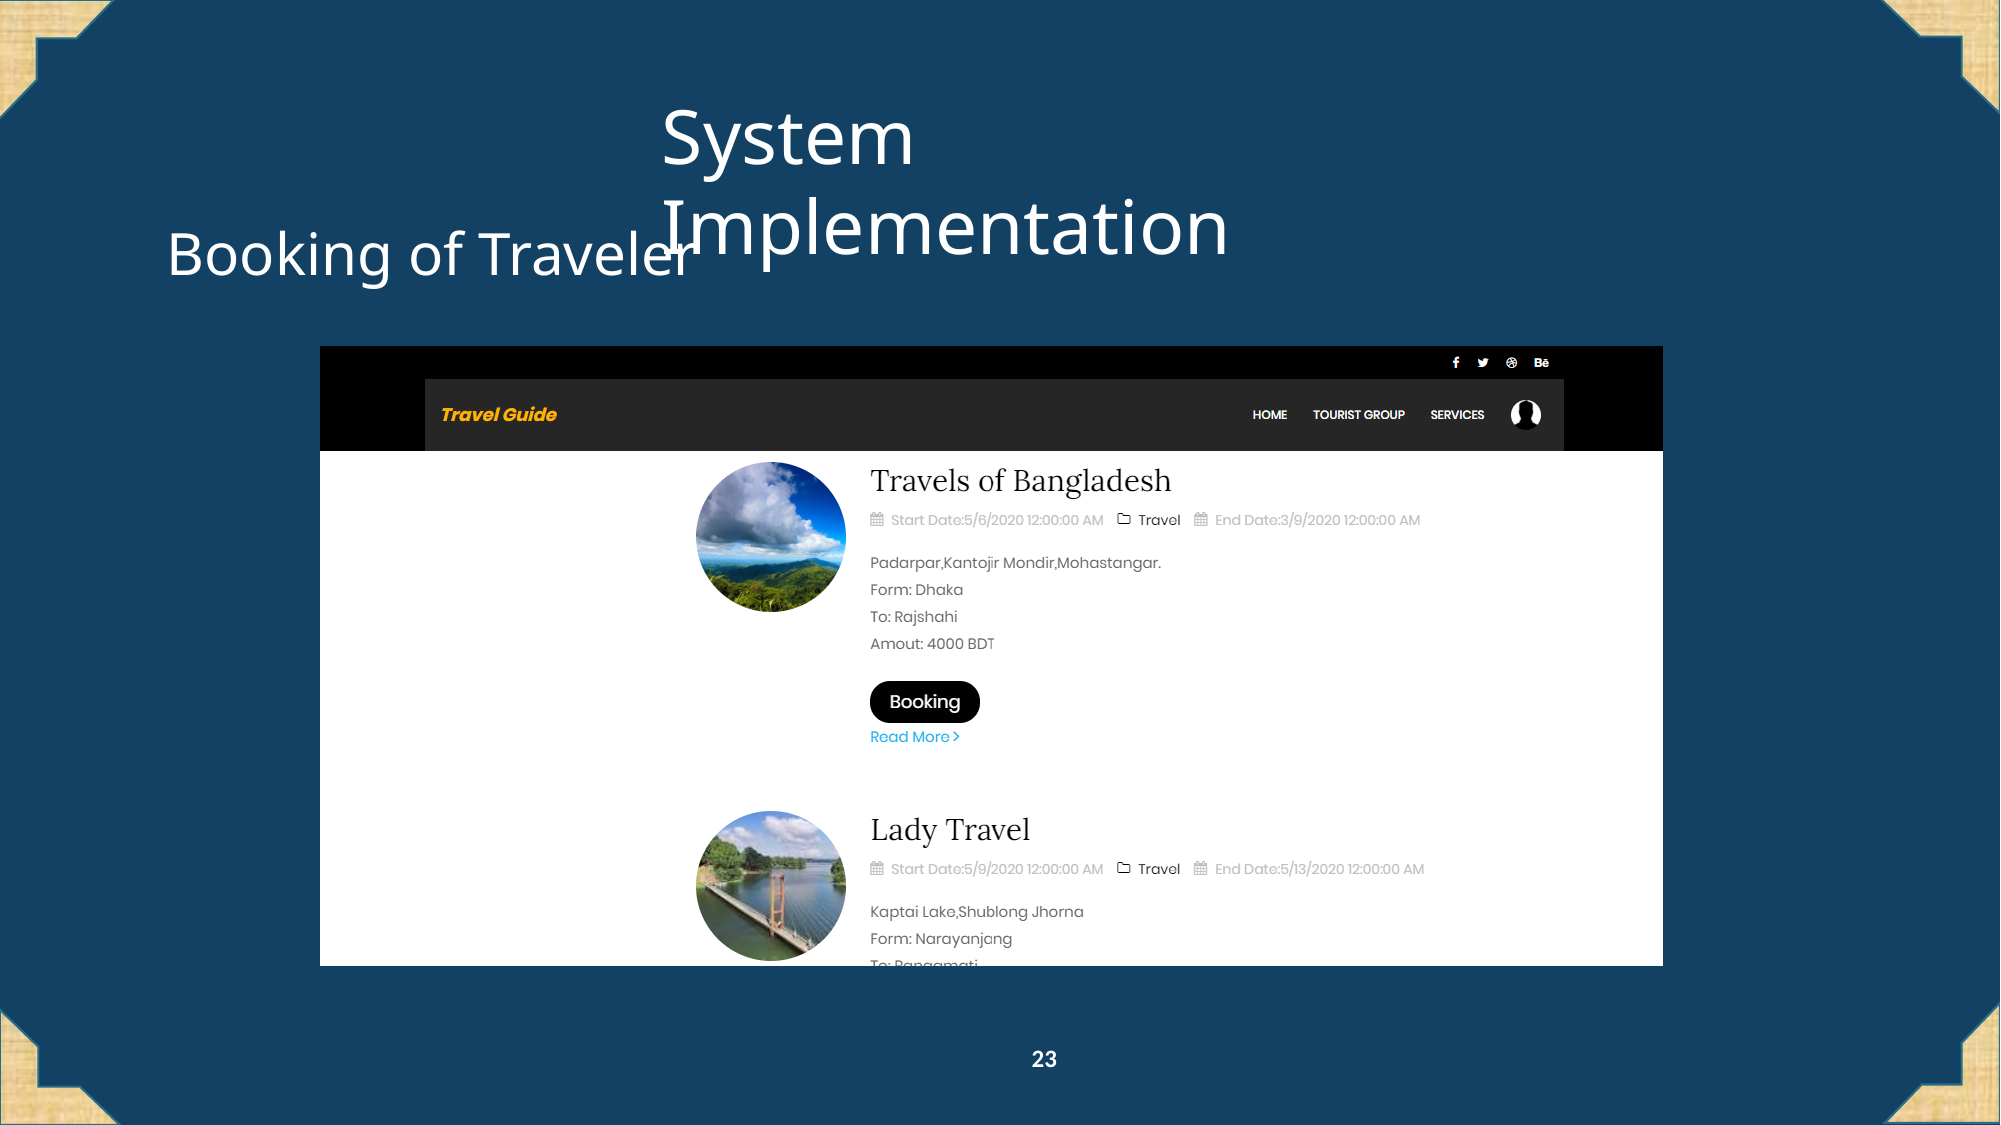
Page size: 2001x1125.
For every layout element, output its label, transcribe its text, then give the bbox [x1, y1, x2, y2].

text_box System Implementation [647, 81, 1490, 277]
text_box 23 [1016, 1034, 1104, 1080]
text_box [0, 1008, 122, 1125]
picture [320, 346, 1663, 966]
text_box [1882, 1001, 2000, 1124]
text_box Booking of Traveler [152, 209, 864, 295]
text_box [0, 0, 116, 120]
text_box [1880, 0, 2000, 115]
